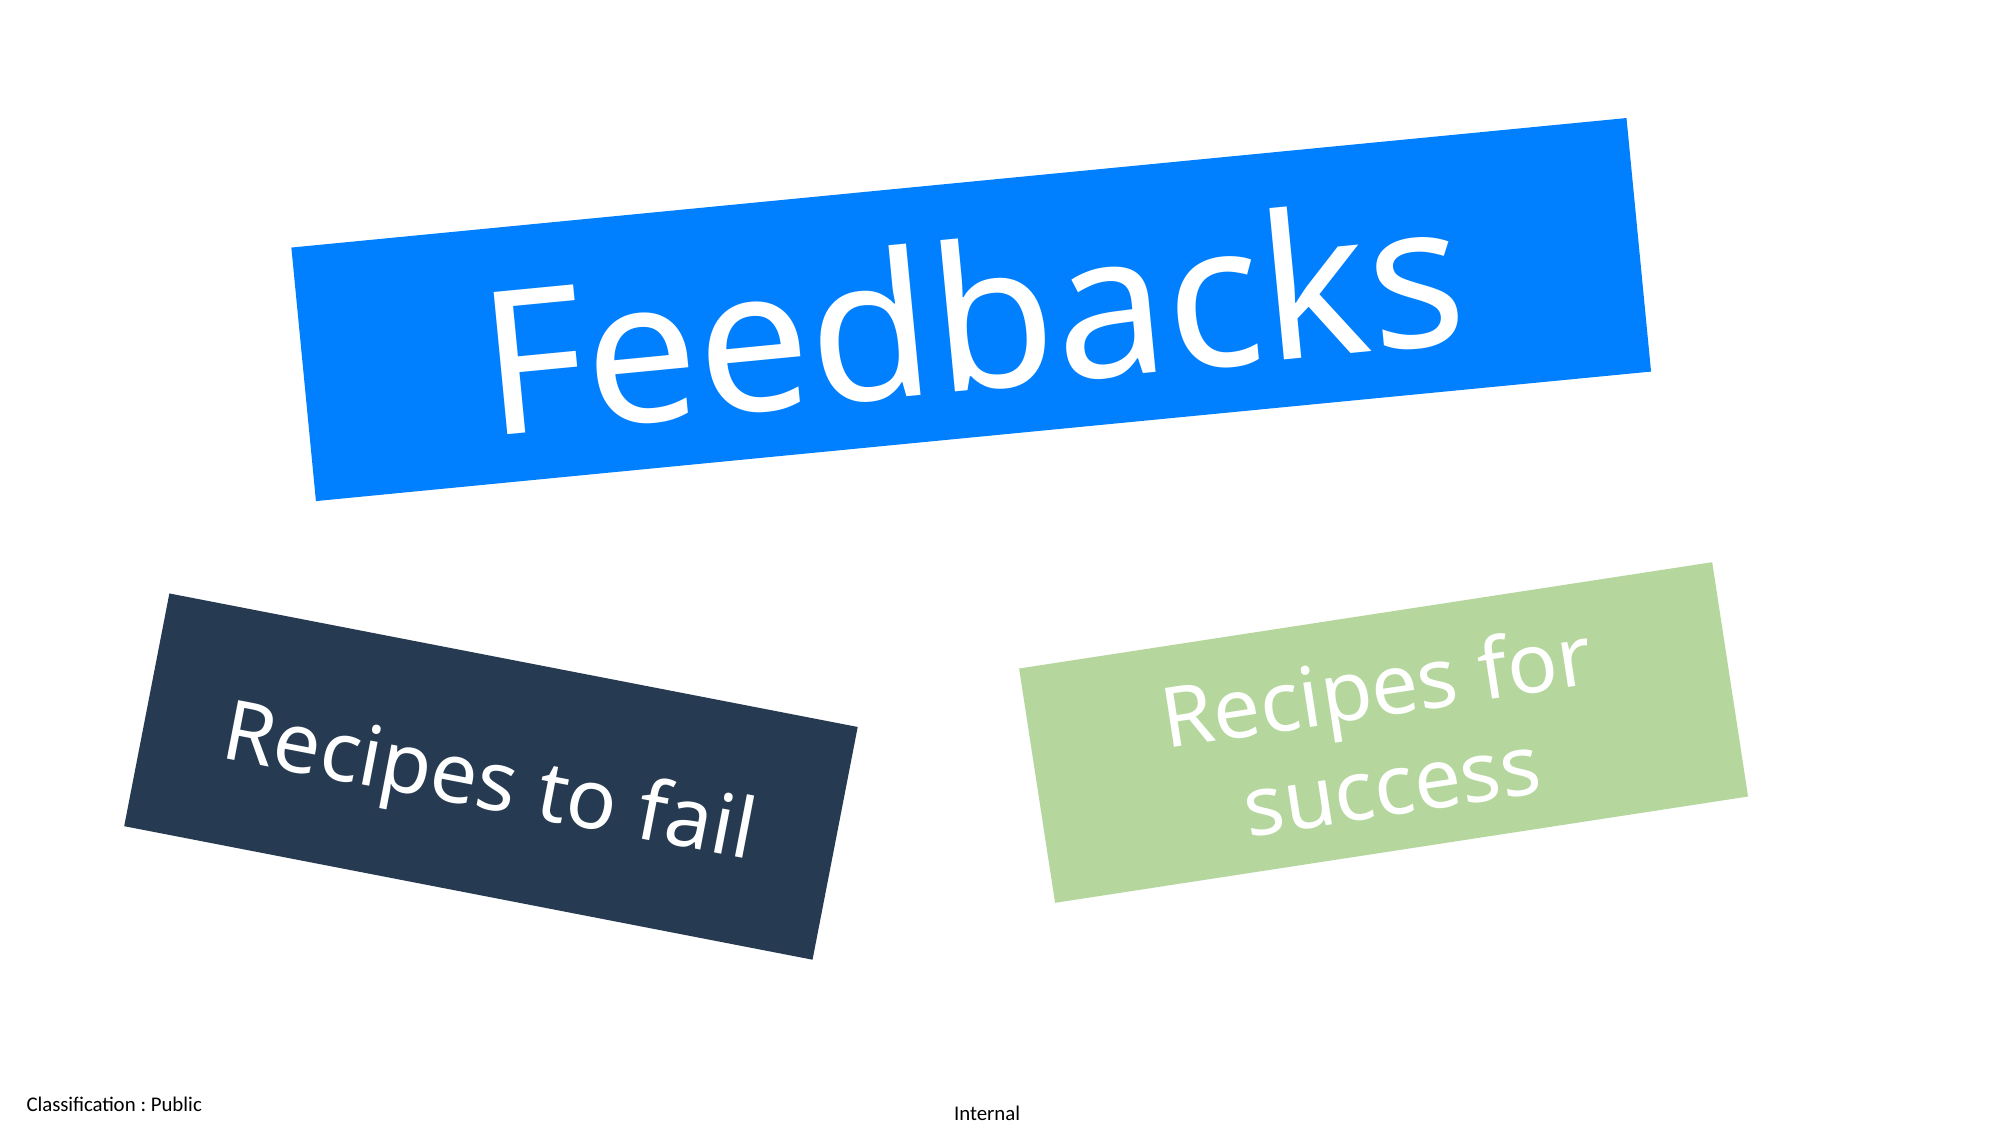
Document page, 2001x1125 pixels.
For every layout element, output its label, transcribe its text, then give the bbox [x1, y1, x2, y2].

text_box Recipes for success [1017, 561, 1750, 905]
text_box Feedbacks [291, 118, 1652, 502]
text_box Recipes to fail [122, 592, 859, 961]
